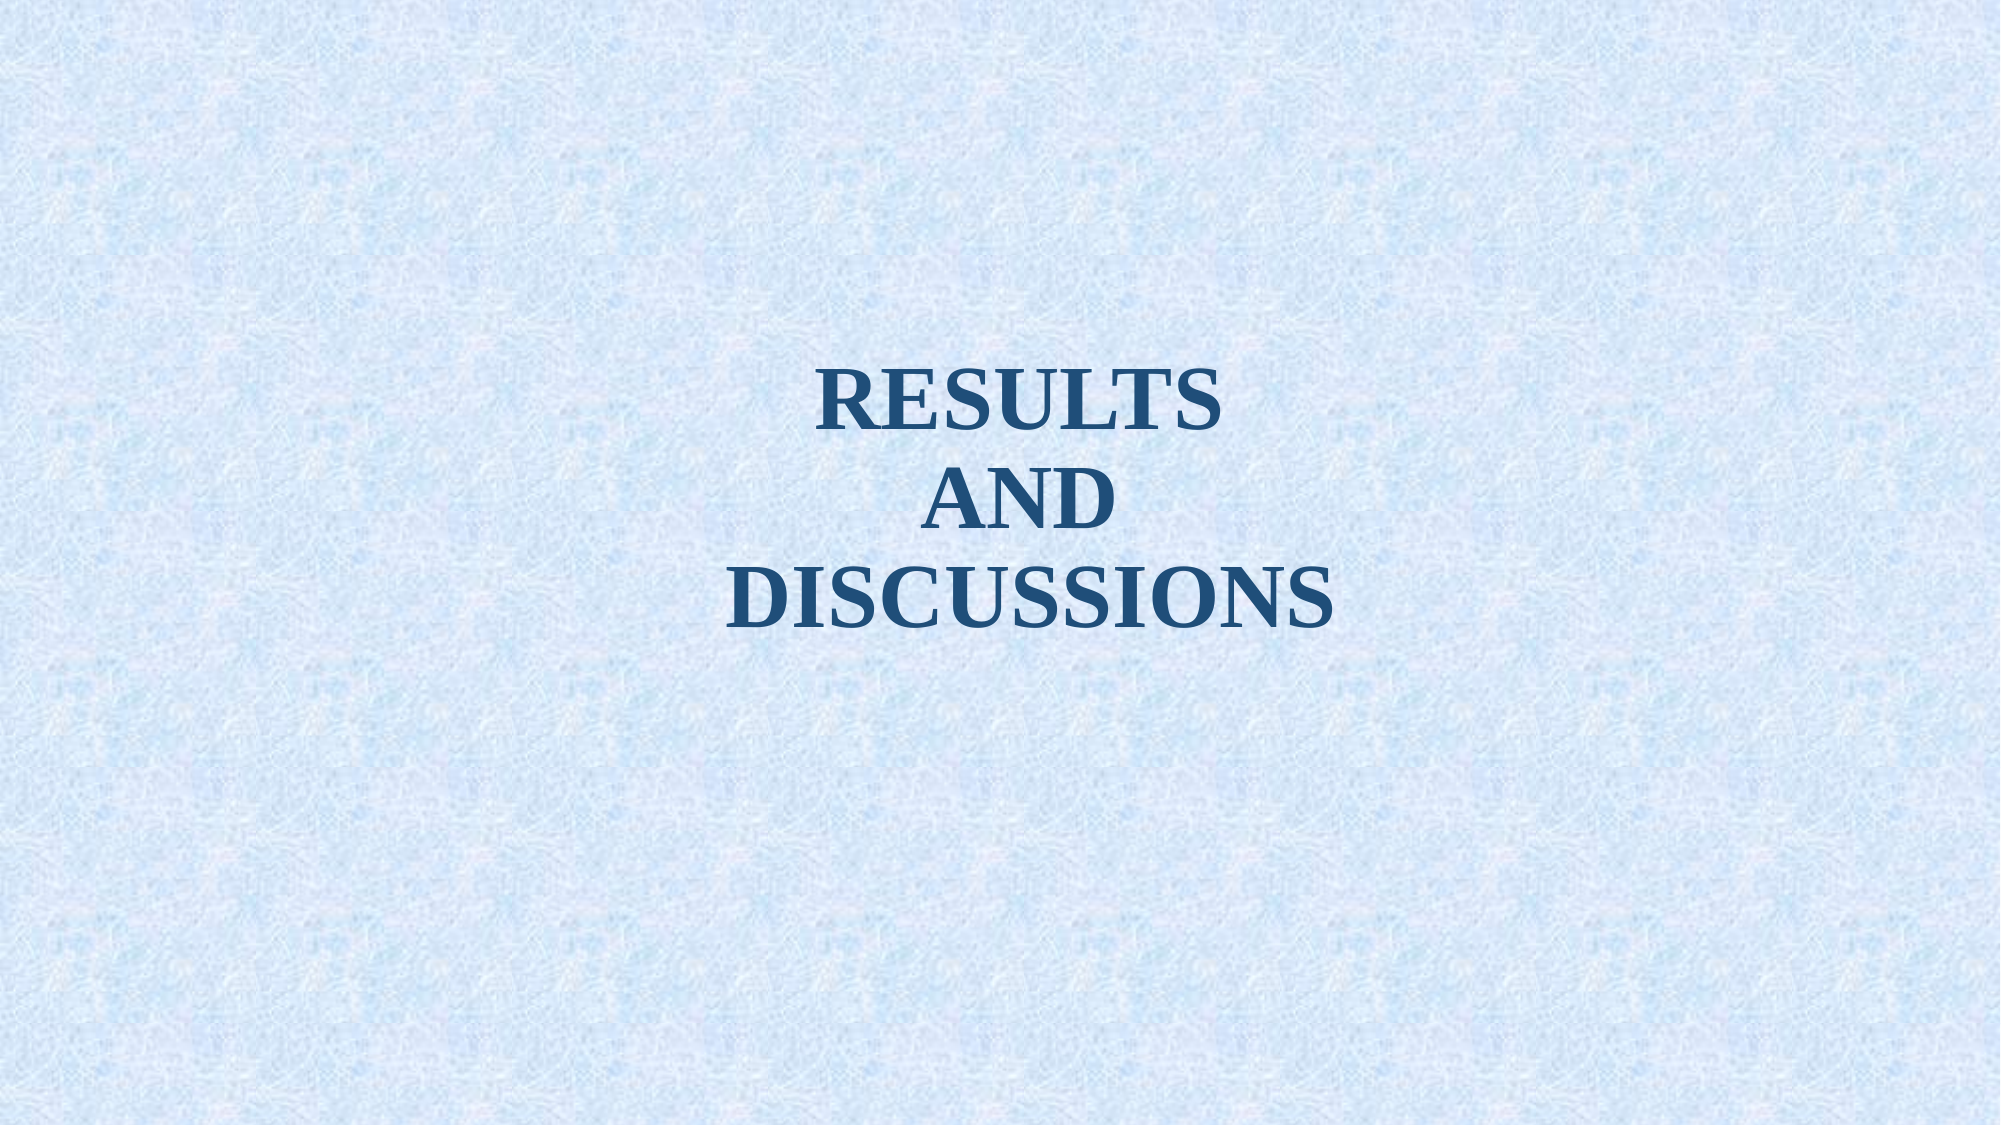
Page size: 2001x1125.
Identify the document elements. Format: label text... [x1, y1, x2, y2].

title RESULTS AND DISCUSSIONS [137, 59, 1925, 938]
picture [0, 0, 2001, 1125]
